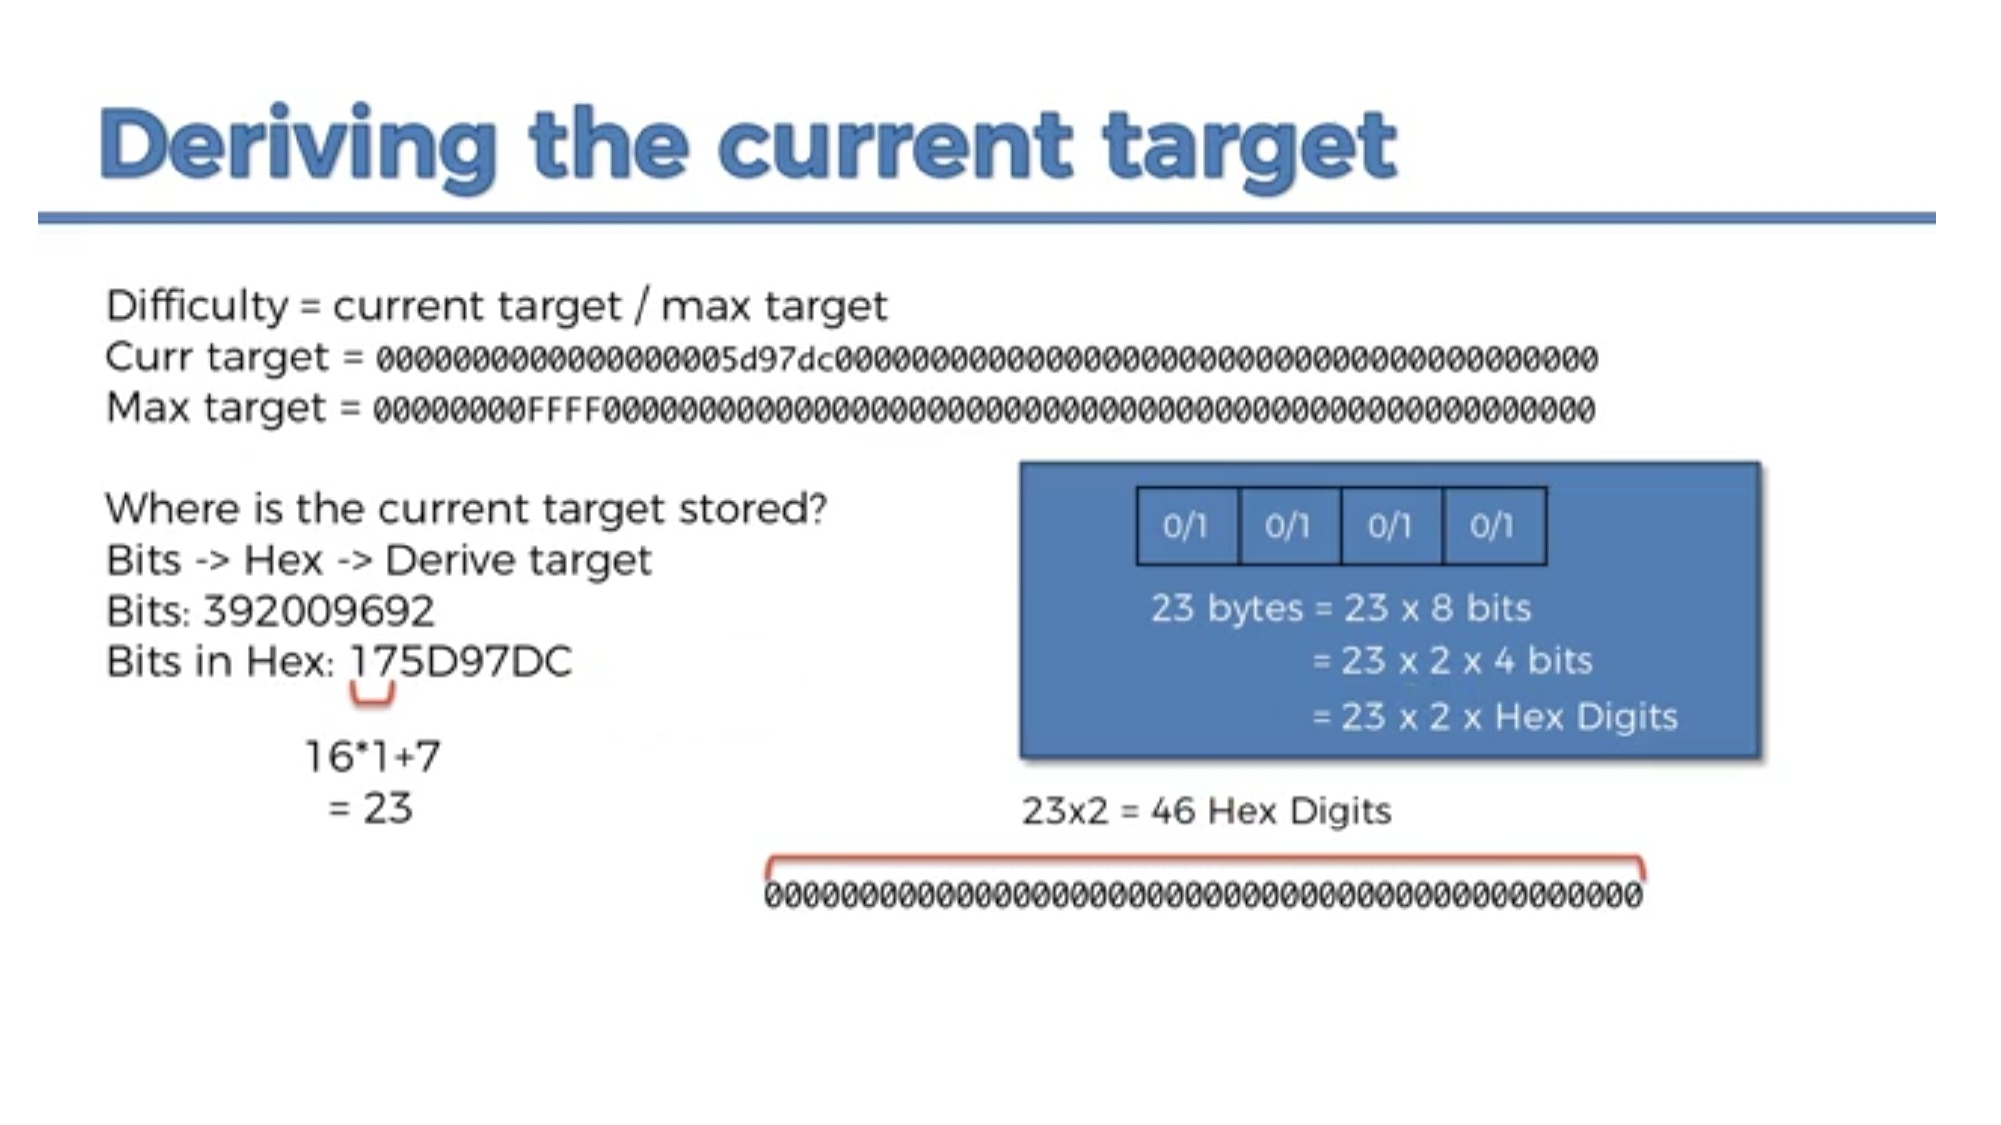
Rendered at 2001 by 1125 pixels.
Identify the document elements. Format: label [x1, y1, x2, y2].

list [38, 78, 1936, 1014]
